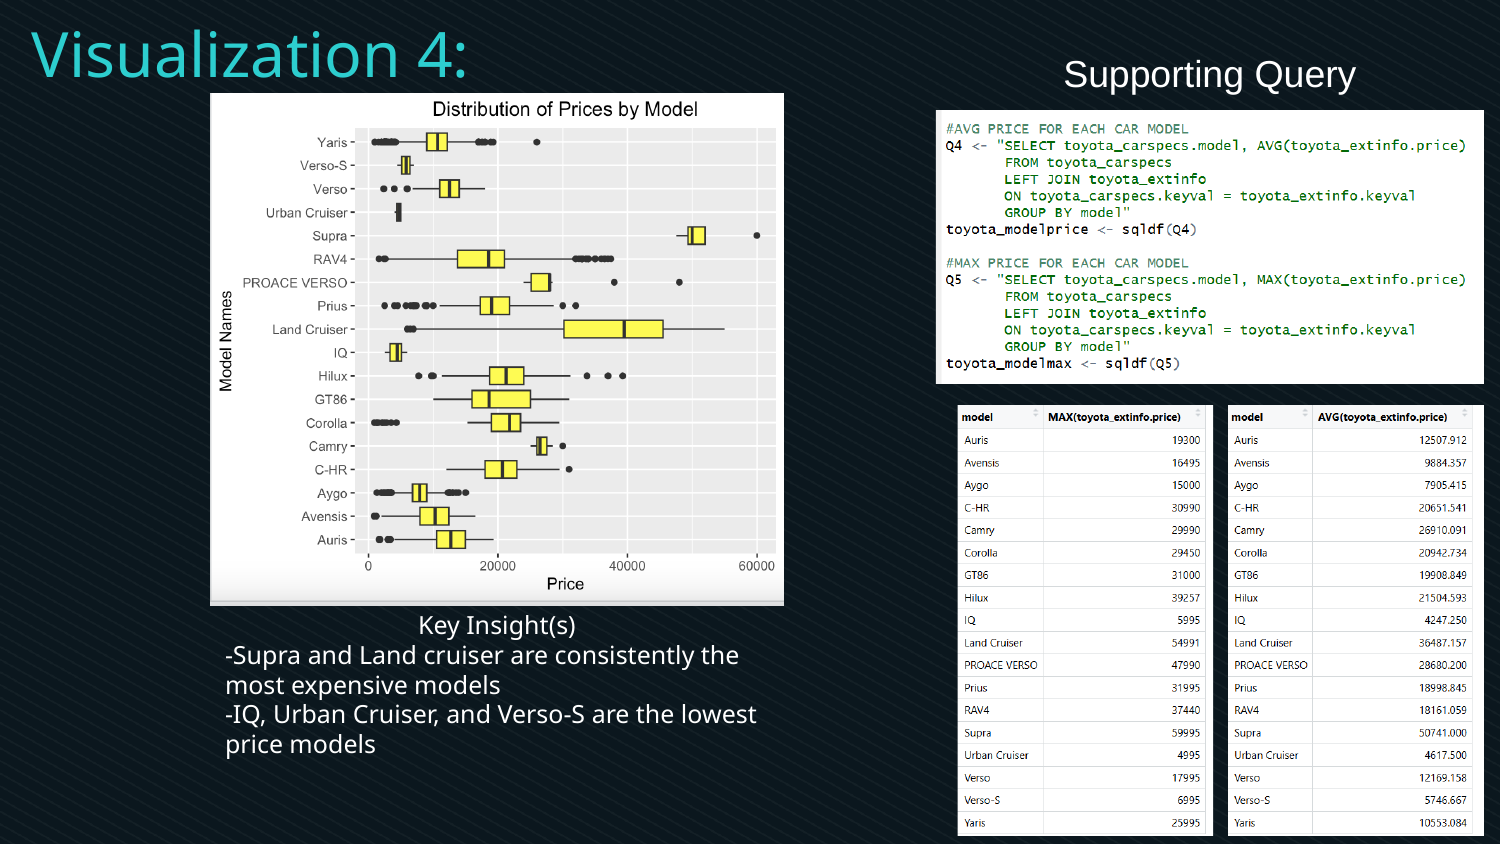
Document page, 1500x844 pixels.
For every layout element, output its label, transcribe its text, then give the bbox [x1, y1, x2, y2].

picture [209, 93, 785, 606]
title Visualization 4: [16, 0, 1415, 94]
list Key Insight(s) -Supra and Land cruiser are consistently the most expensive models -IQ, Urban Cruiser, and Verso-S are the lowest price models [210, 614, 784, 689]
picture [935, 109, 1485, 384]
picture [1227, 404, 1485, 836]
text_box Supporting Query [910, 34, 1500, 110]
picture [957, 404, 1214, 836]
